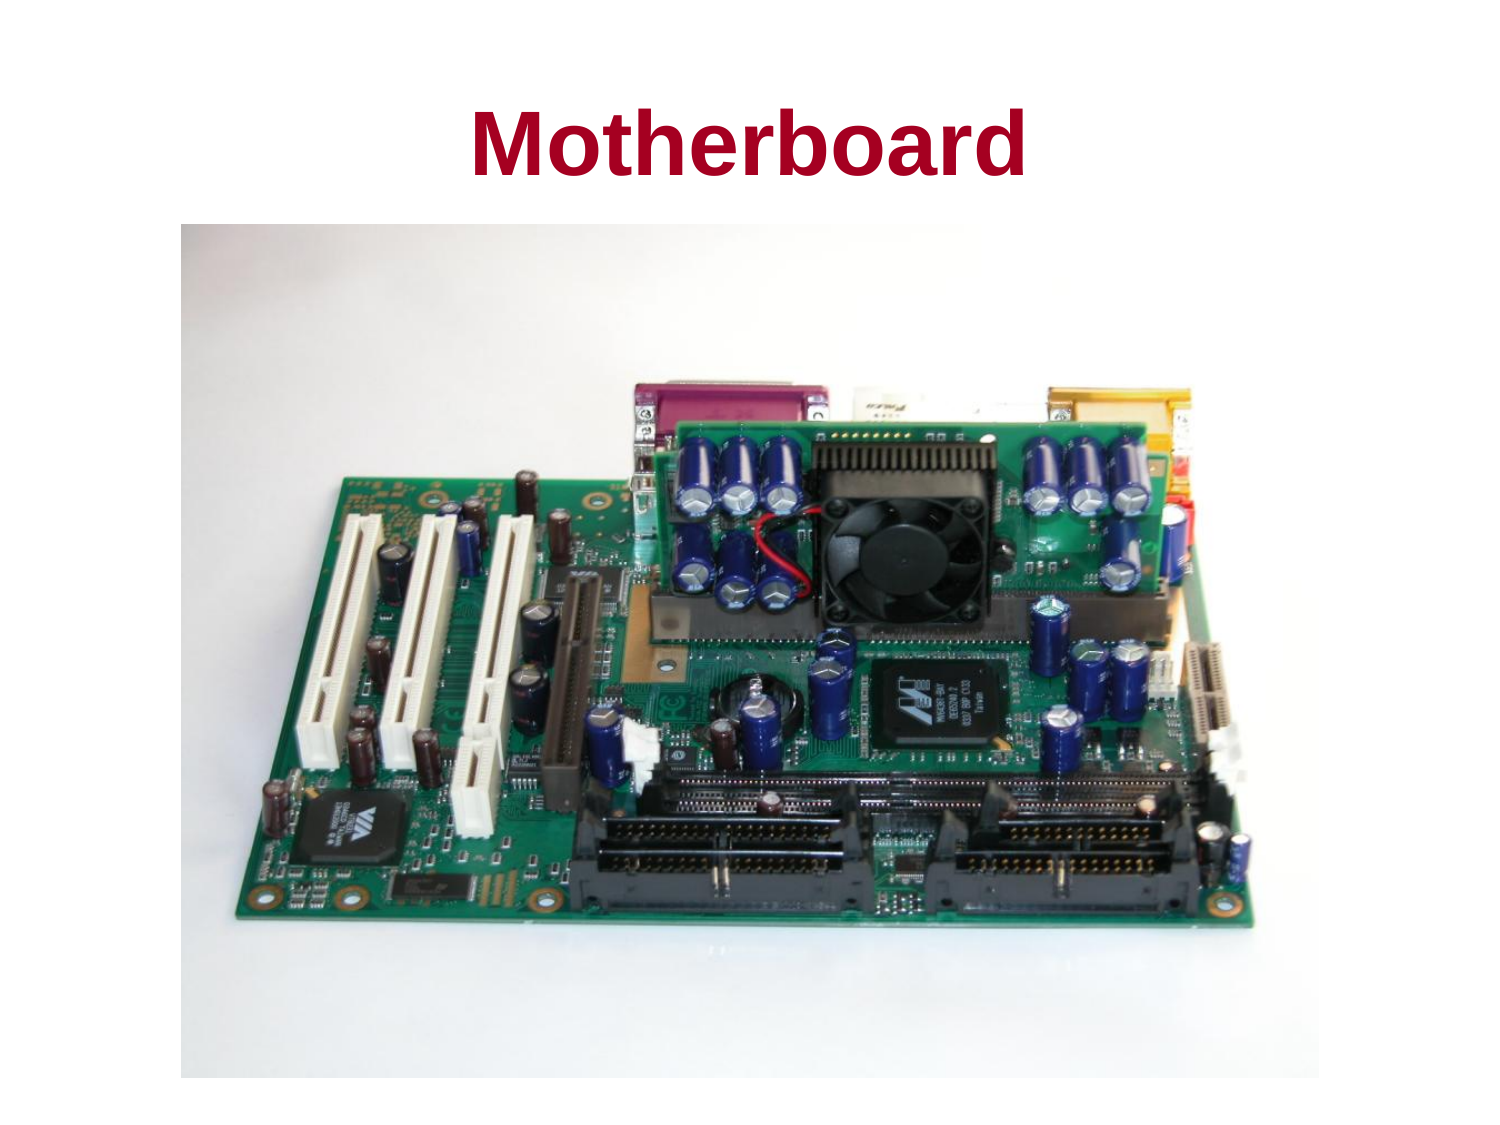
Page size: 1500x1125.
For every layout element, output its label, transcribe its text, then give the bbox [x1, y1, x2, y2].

picture [180, 224, 1319, 1079]
title Motherboard [75, 45, 1425, 233]
